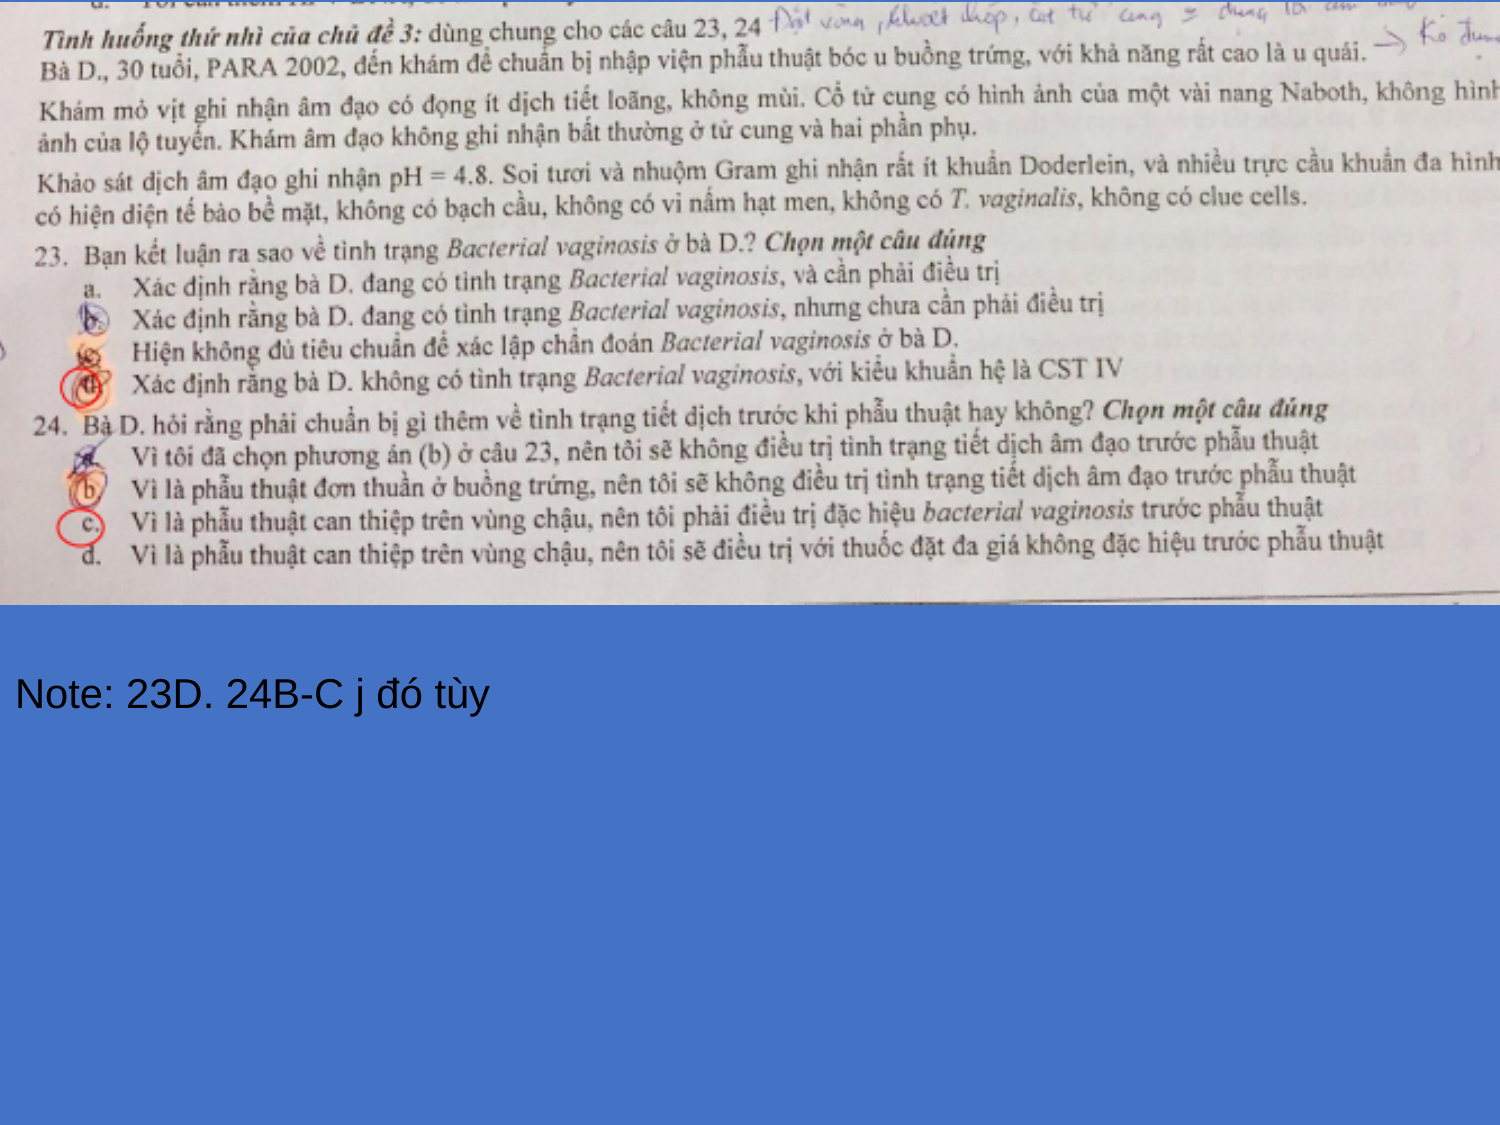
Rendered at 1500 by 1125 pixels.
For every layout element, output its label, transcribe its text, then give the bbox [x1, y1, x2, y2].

picture [0, 2, 1500, 605]
subtitle Note: 23D. 24B-C j đó tùy [0, 665, 1500, 1123]
